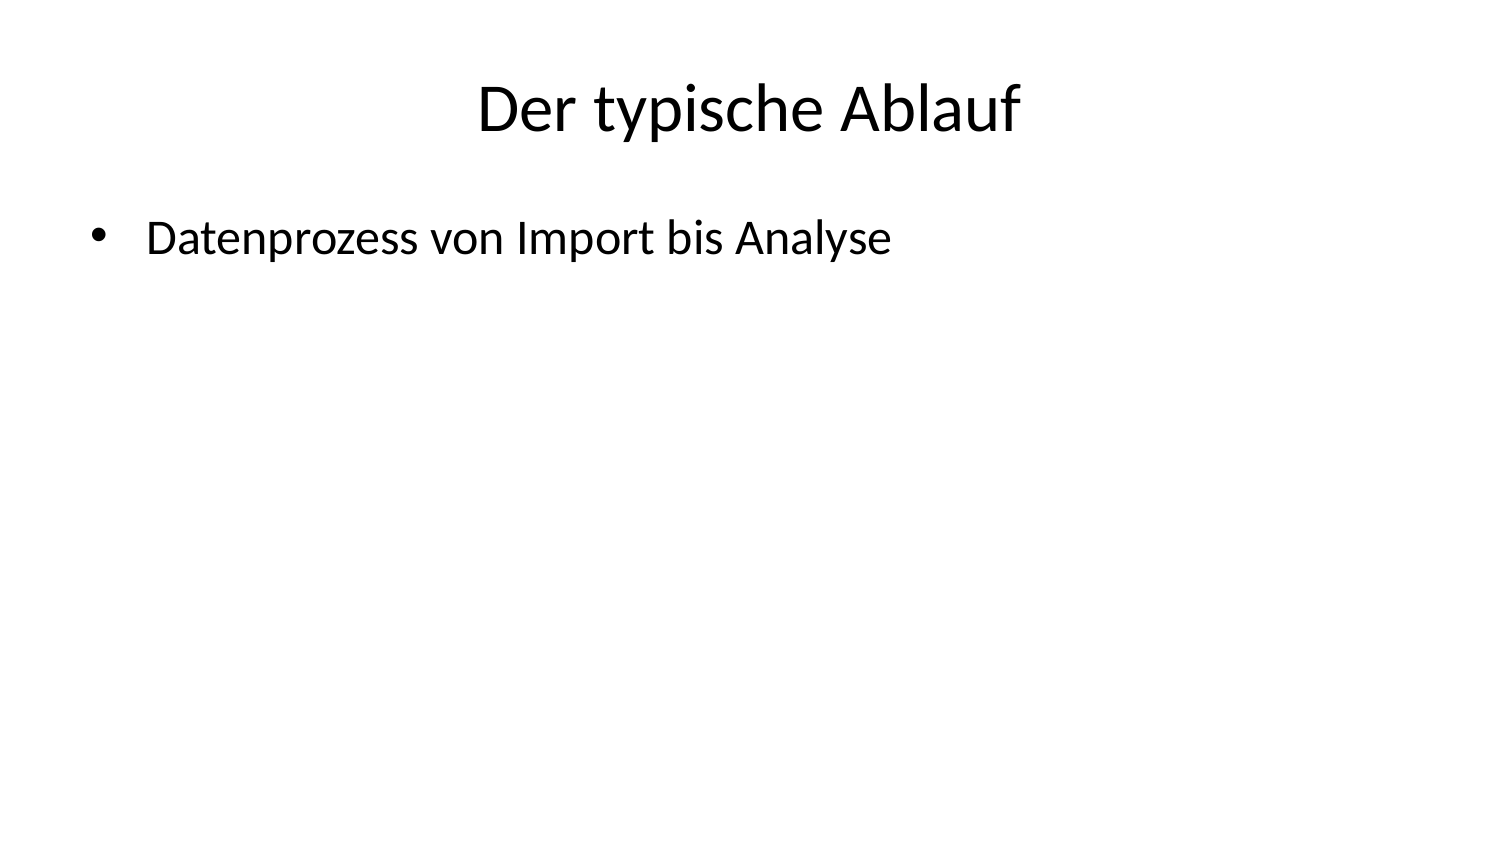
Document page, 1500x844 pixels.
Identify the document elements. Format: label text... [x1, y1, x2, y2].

title Der typische Ablauf [75, 33, 1425, 175]
list Datenprozess von Import bis Analyse [75, 196, 1425, 754]
